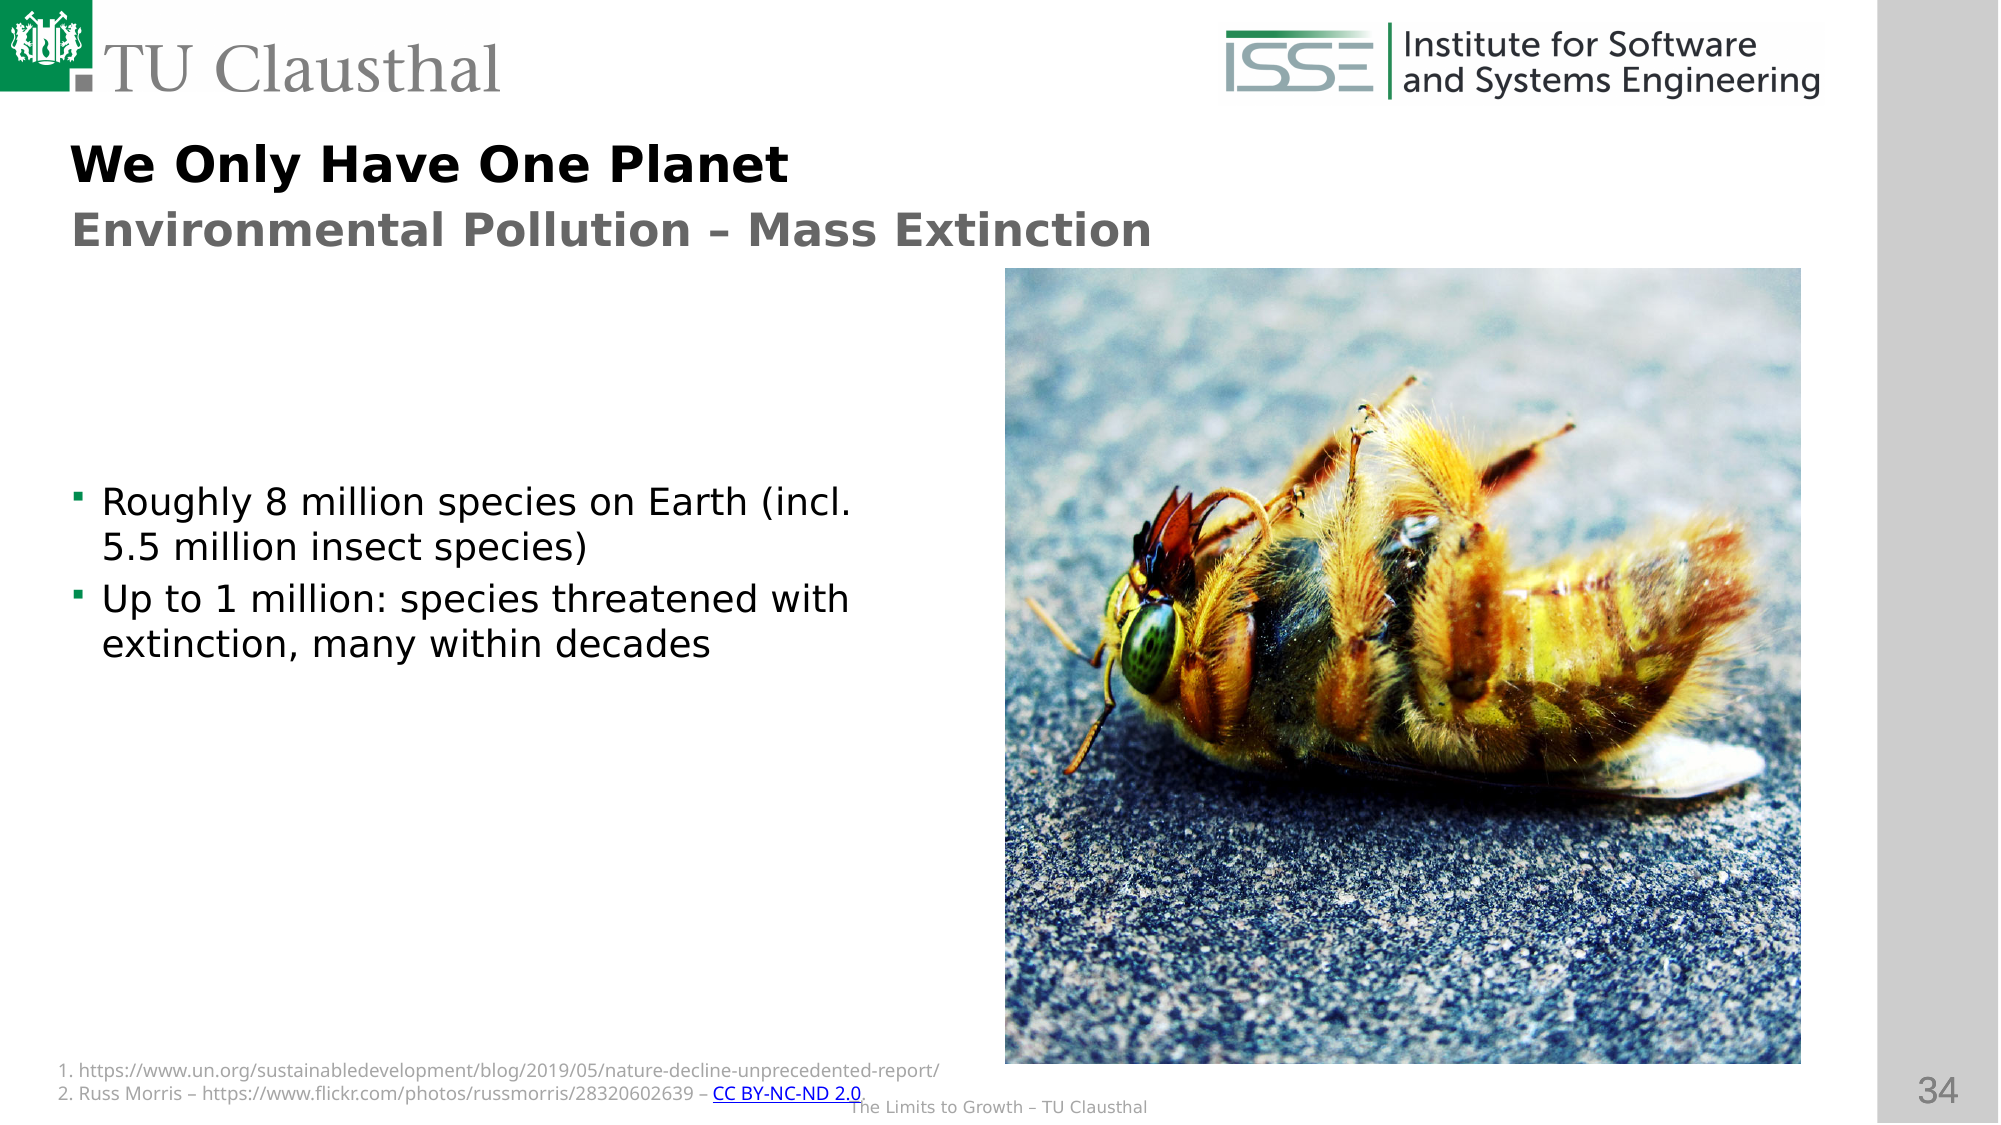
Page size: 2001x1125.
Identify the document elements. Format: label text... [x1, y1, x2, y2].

text_box 1. https://www.un.org/sustainabledevelopment/blog/2019/05/nature-decline-unprecedented-report/ 2. Russ Morris – https://www.flickr.com/photos/russmorris/28320602639 – CC BY-NC-ND 2.0. [43, 1051, 1319, 1115]
text_box Roughly 8 million species on Earth (incl. 5.5 million insect species) Up to 1 million: species threatened with extinction, many within decades More than 40% of amphibian species threatened with extinction [54, 207, 914, 1033]
picture [1218, 22, 1825, 106]
picture [1004, 268, 1801, 1064]
text_box We Only Have One Planet [54, 125, 1817, 206]
picture [0, 0, 500, 92]
text_box Environmental Pollution – Mass Extinction [70, 188, 1769, 269]
